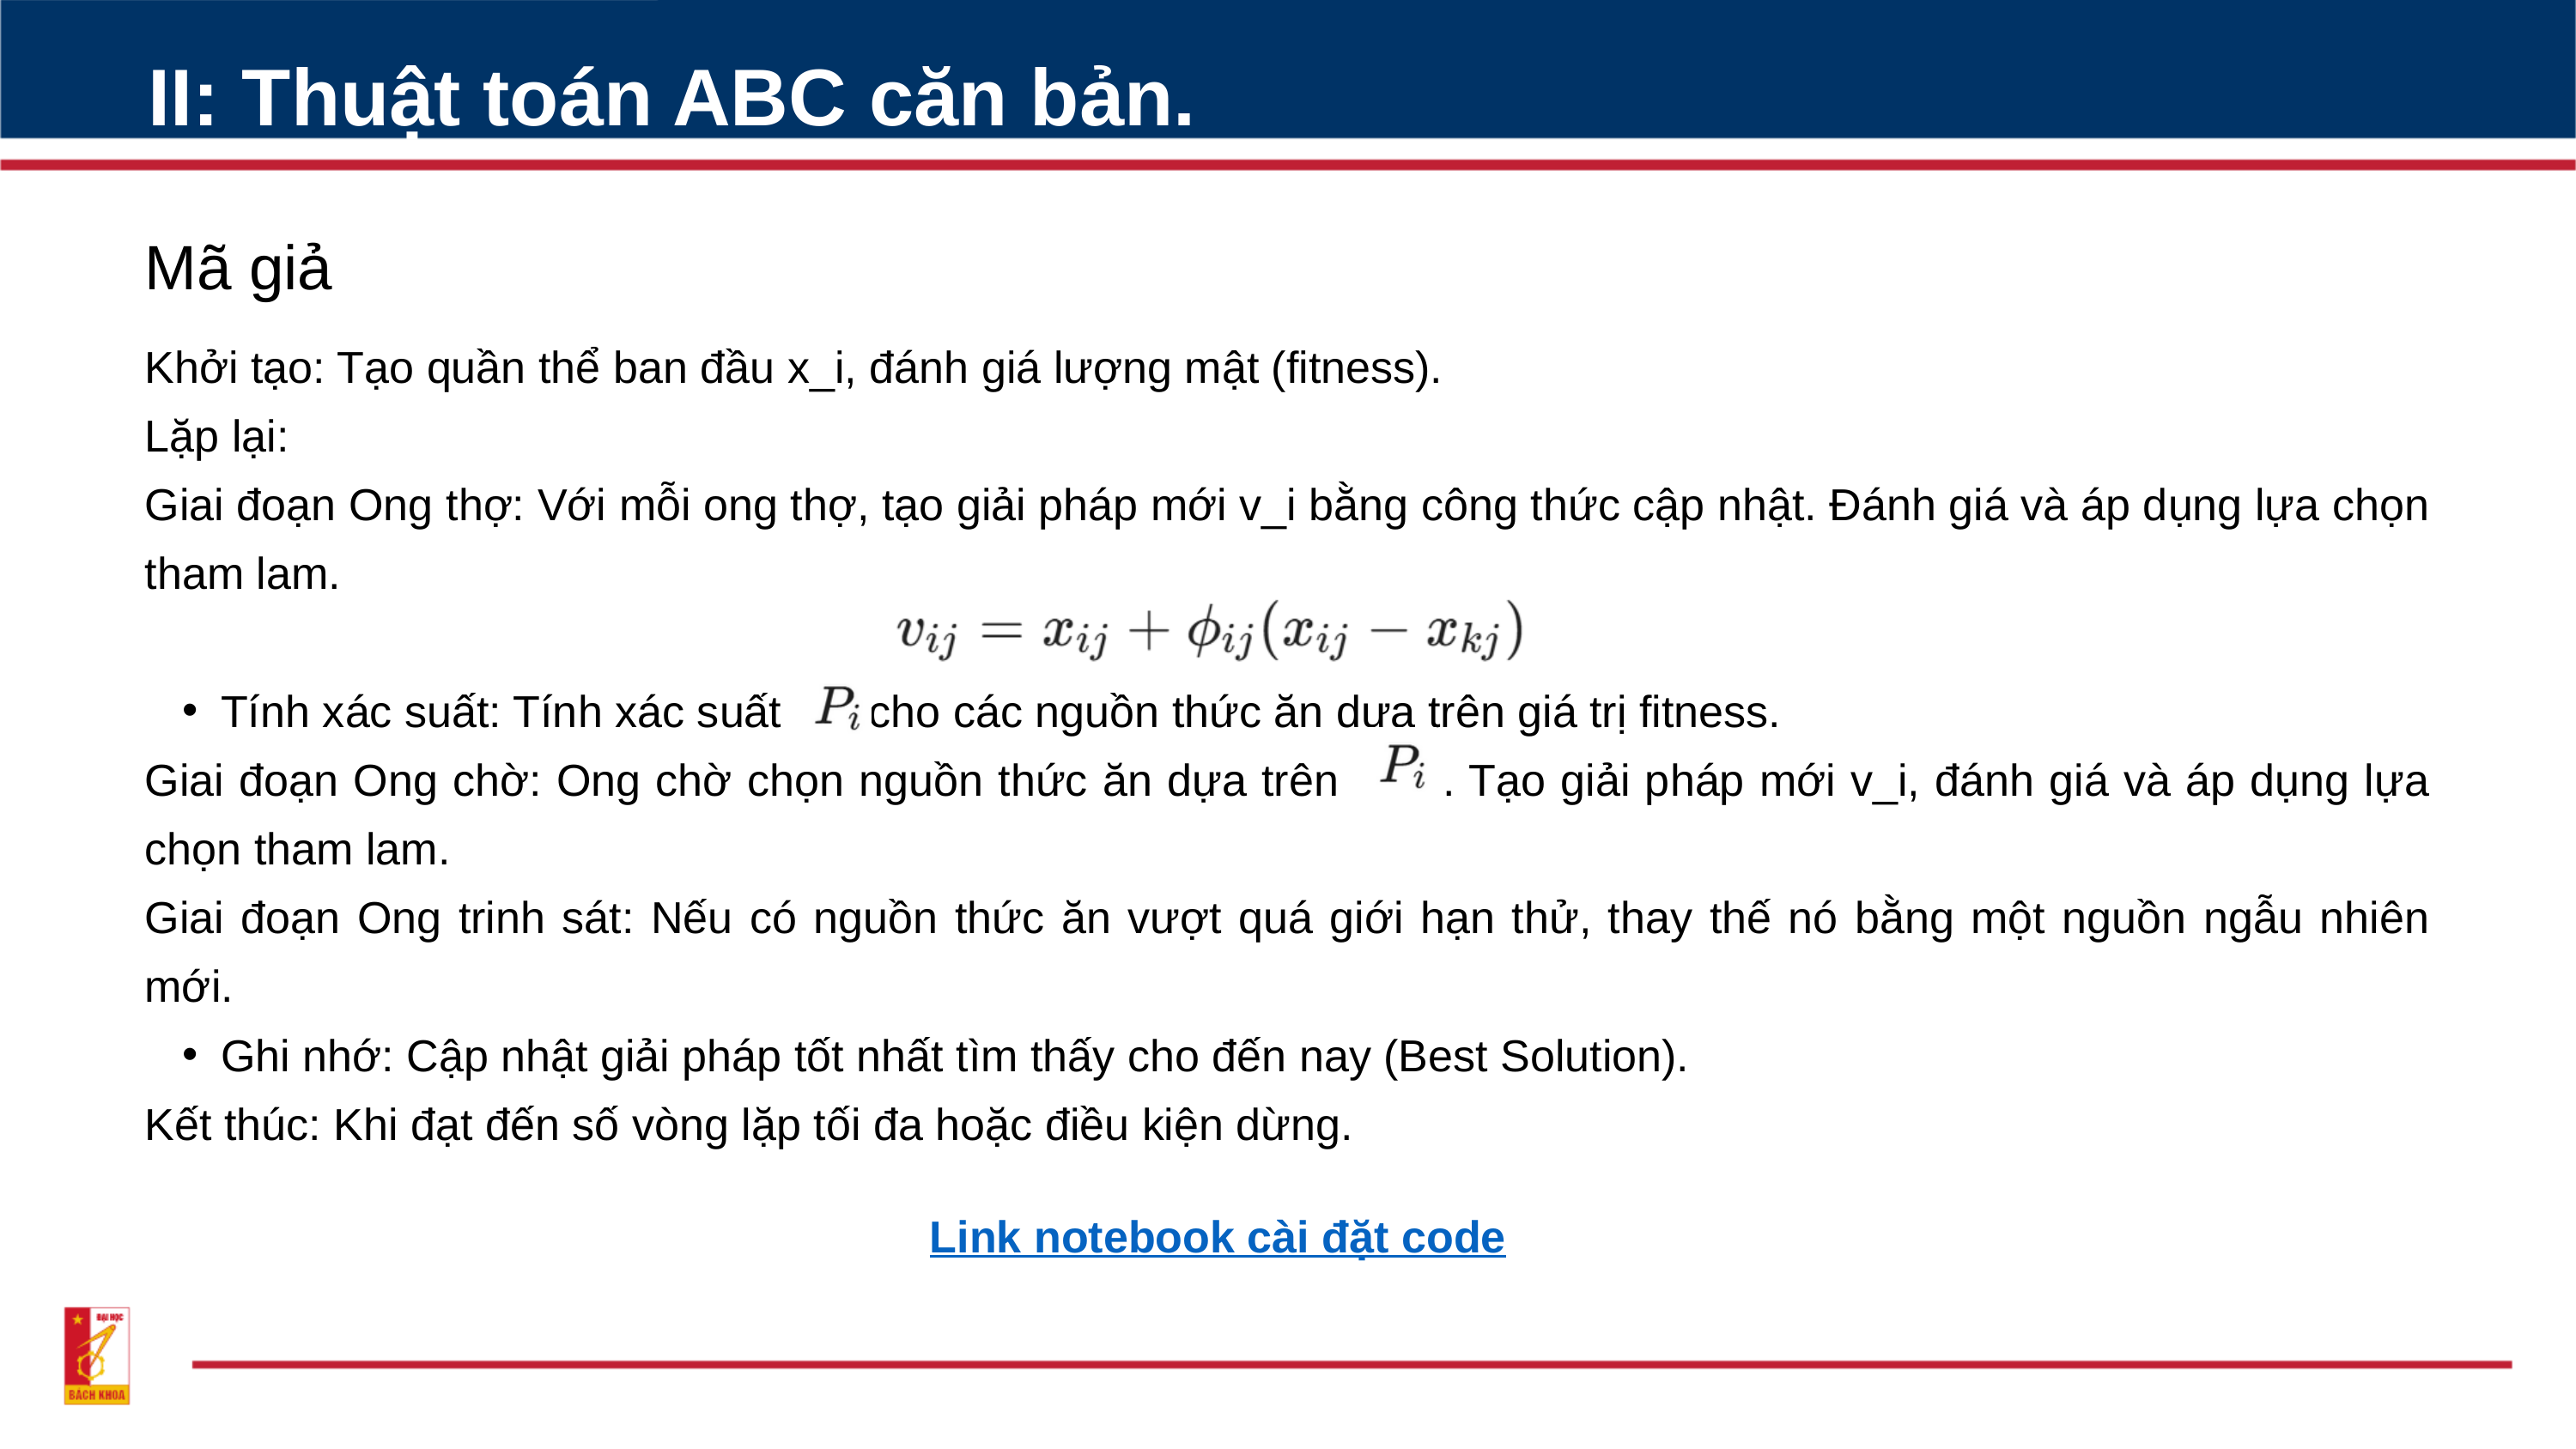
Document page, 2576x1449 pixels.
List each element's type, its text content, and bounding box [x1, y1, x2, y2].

text_box Mã giả [144, 171, 2432, 302]
text_box Link notebook cài đặt code [929, 1198, 1527, 1262]
text_box [1363, 727, 1437, 795]
text_box Khởi tạo: Tạo quần thể ban đầu x_i, đánh giá lượng mật (fitness). Lặp lại: Giai đoạn Ong thợ: Với mỗi ong thợ, tạo giải pháp mới v_i bằng công thức cập nhật. Đánh giá và áp dụng lựa chọn tham lam. Tính xác suất: Tính xác suất cho các nguồn thức ăn dựa trên giá trị fitness. Giai đoạn Ong chờ: Ong chờ chọn nguồn thức ăn dựa trên . Tạo giải pháp mới v_i, đánh giá và áp dụng lựa chọn tham lam. Giai đoạn Ong trinh sát: Nếu có nguồn thức ăn vượt quá giới hạn thử, thay thế nó bằng một nguồn ngẫu nhiên mới. Ghi nhớ: Cập nhật giải pháp tốt nhất tìm thấy cho đến nay (Best Solution). Kết thúc: Khi đạt đến số vòng lặp tối đa hoặc điều kiện dừng. [144, 323, 2432, 1149]
text_box II: Thuật toán ABC căn bản. [140, 28, 1205, 142]
text_box [890, 592, 1527, 670]
picture [0, 0, 2576, 1449]
text_box [798, 669, 872, 737]
